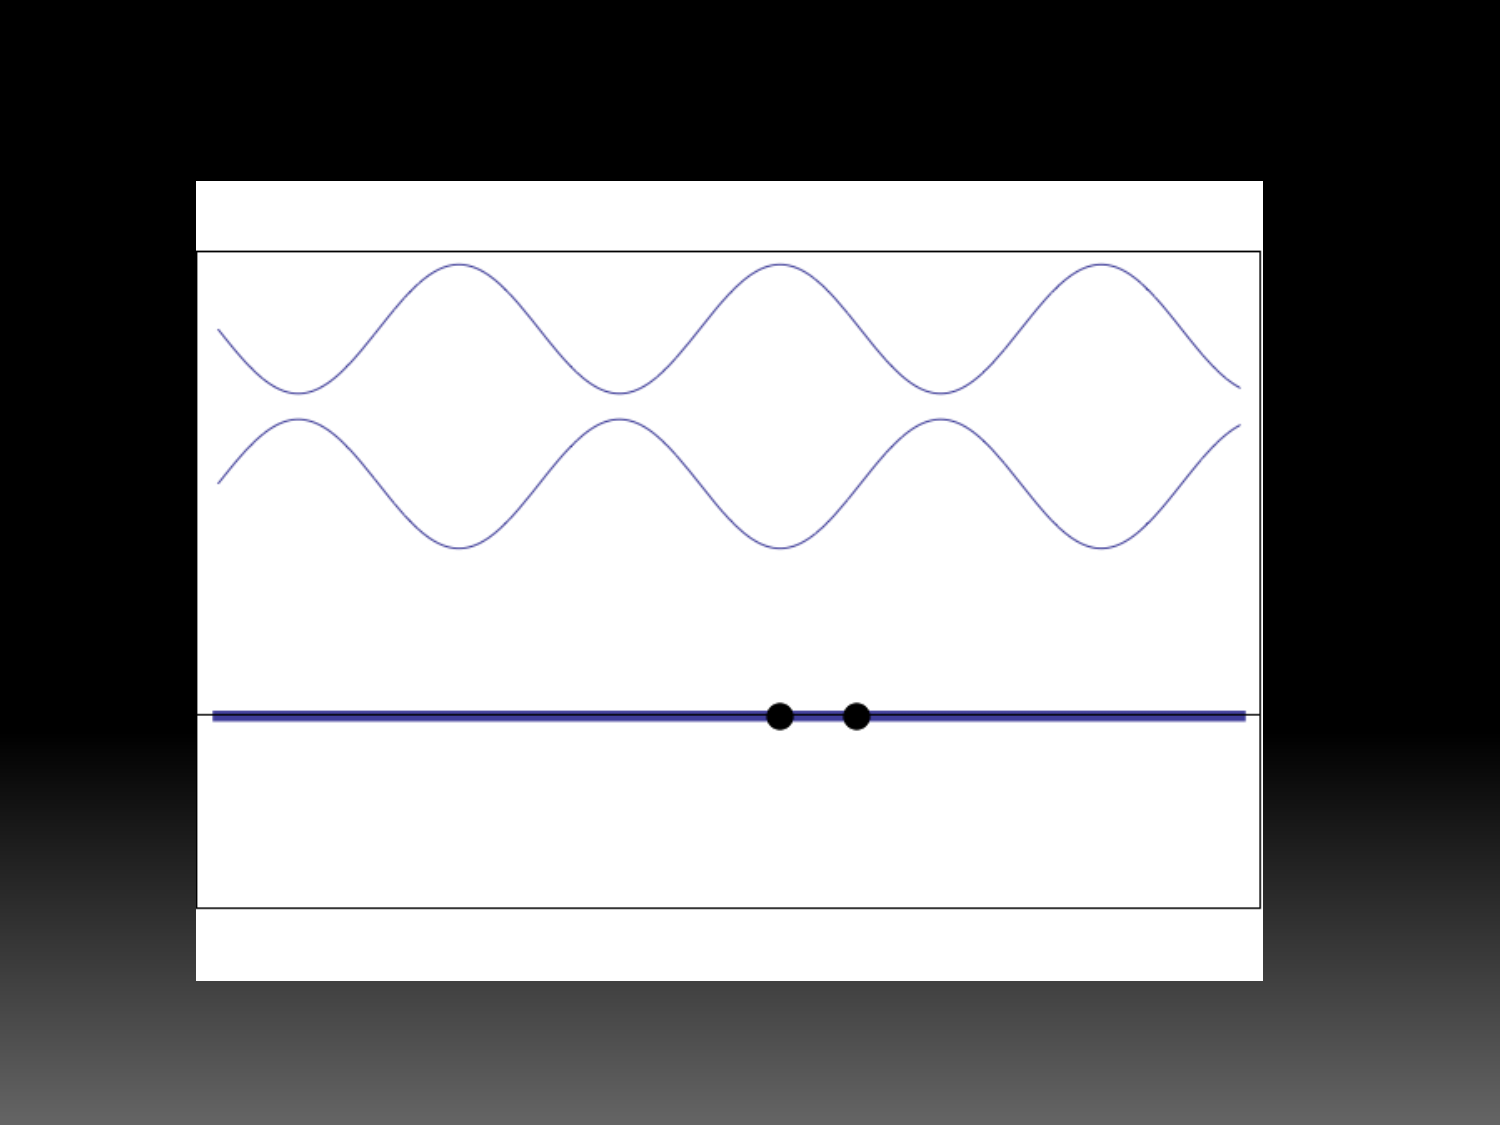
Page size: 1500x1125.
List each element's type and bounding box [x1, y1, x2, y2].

picture [195, 180, 1263, 981]
